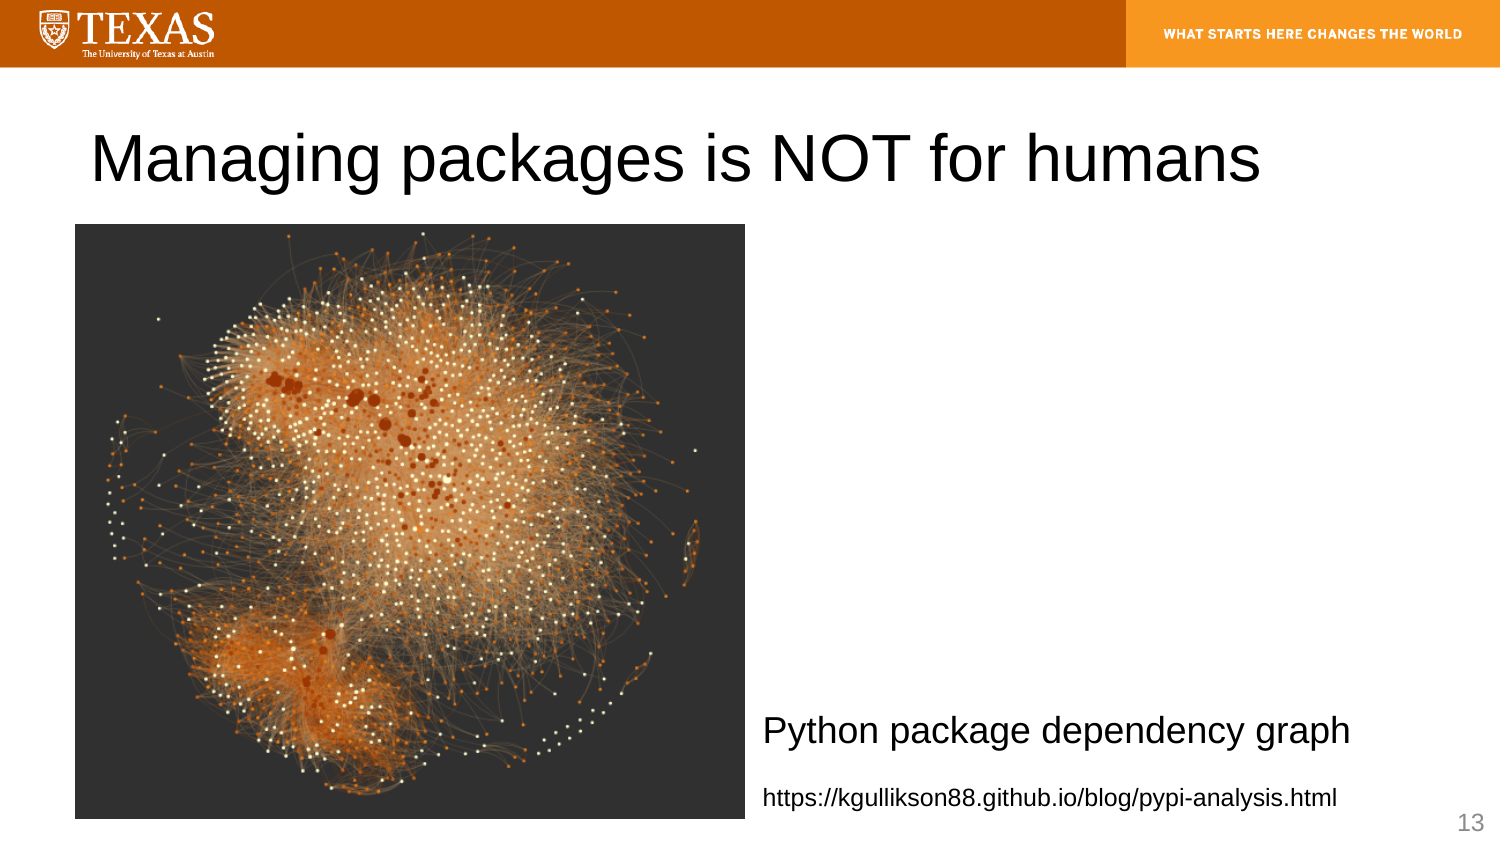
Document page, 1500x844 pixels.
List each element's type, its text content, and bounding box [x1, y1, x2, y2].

picture [0, 0, 1500, 844]
slide_number 13 [1162, 798, 1500, 844]
text_box Python package dependency graph https://kgullikson88.github.io/blog/pypi-analysis.html [750, 698, 1366, 819]
title Managing packages is NOT for humans [75, 84, 1425, 225]
